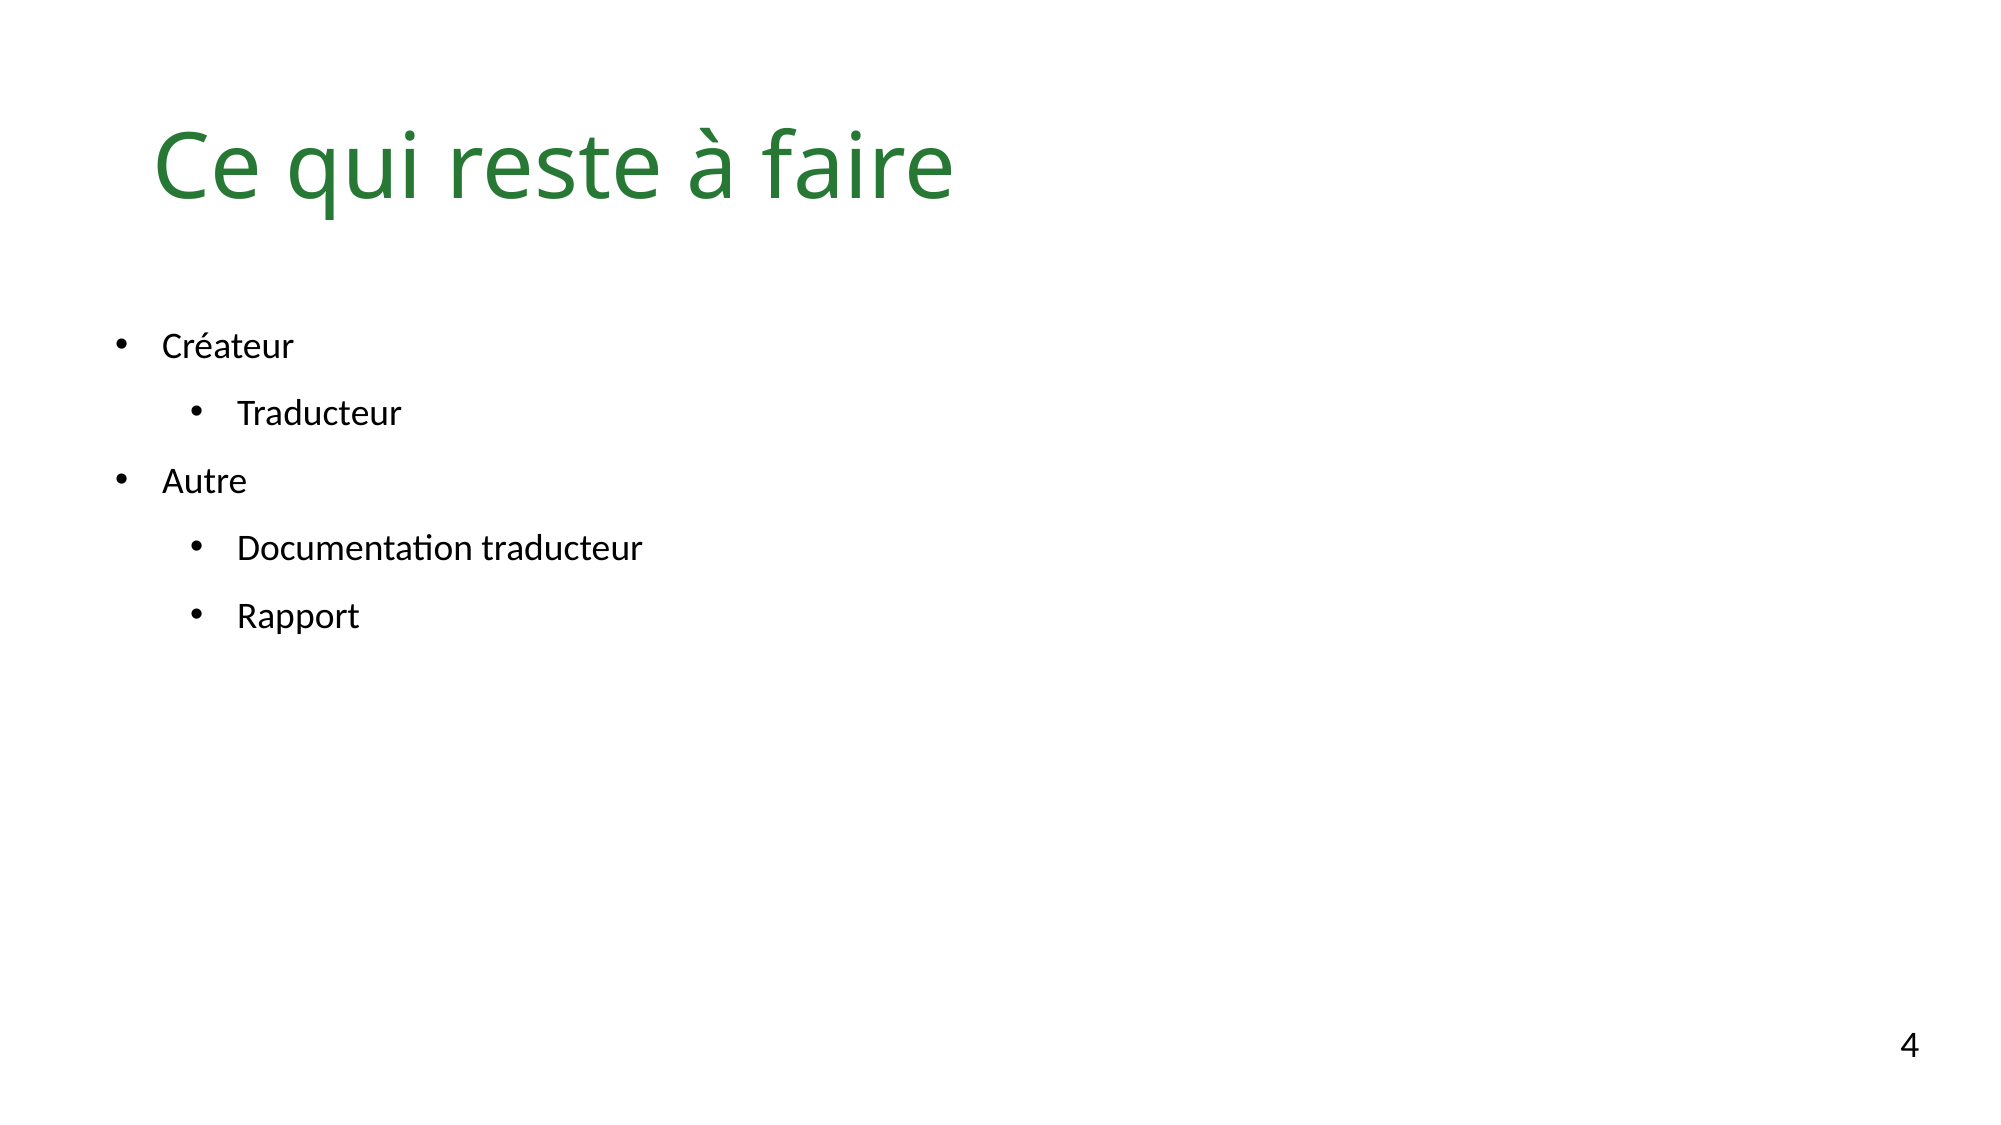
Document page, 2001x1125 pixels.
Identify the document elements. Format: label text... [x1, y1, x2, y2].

text_box Créateur Traducteur Autre Documentation traducteur Rapport [100, 290, 1753, 644]
title Ce qui reste à faire [137, 59, 1863, 278]
text_box 4 [1885, 1012, 1935, 1073]
